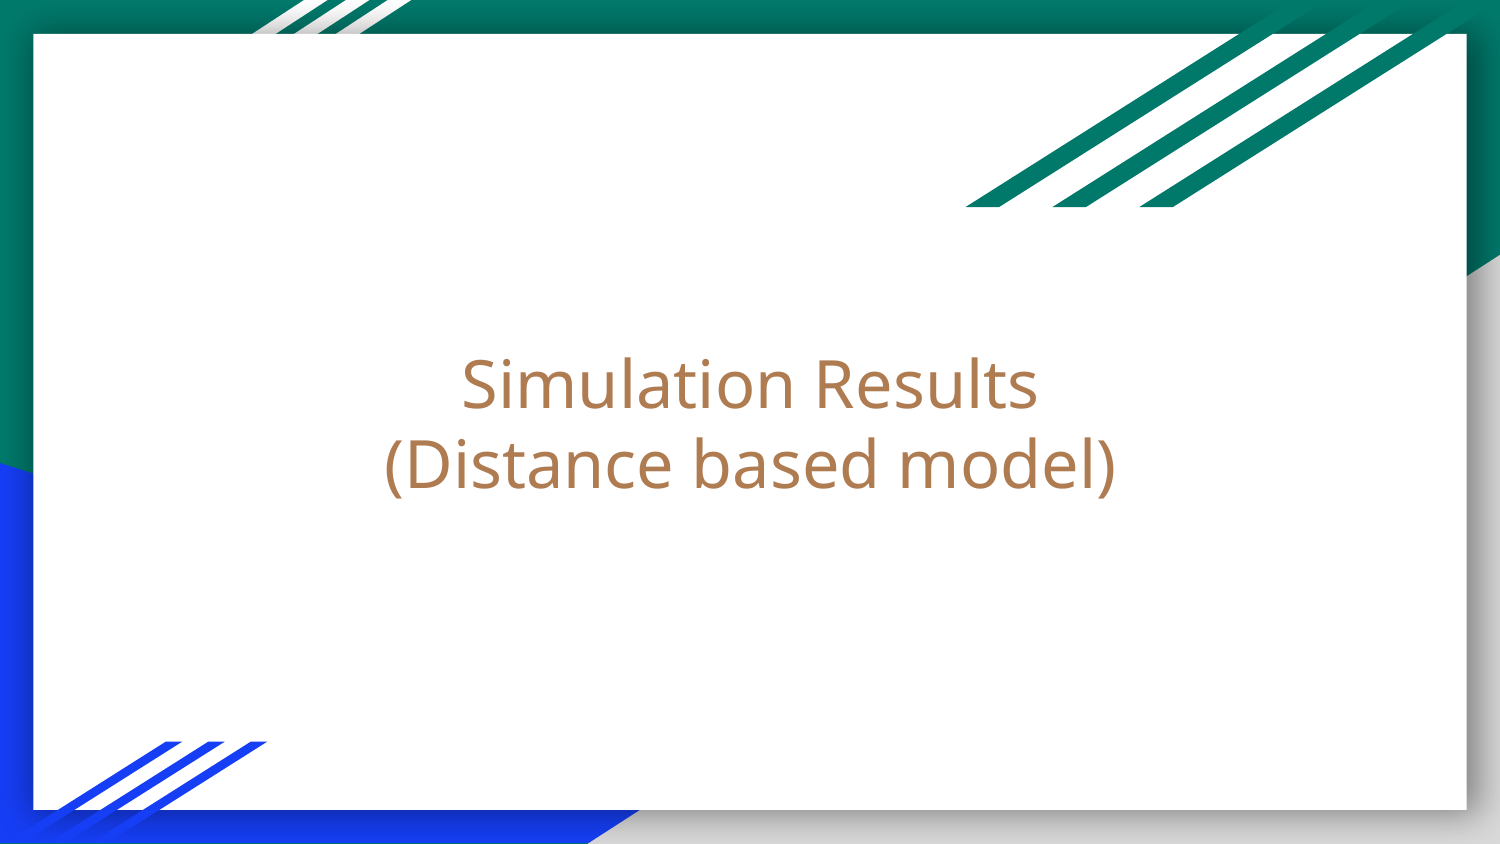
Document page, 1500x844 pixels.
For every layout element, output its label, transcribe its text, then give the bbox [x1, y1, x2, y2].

title Simulation Results (Distance based model) [228, 213, 1274, 630]
